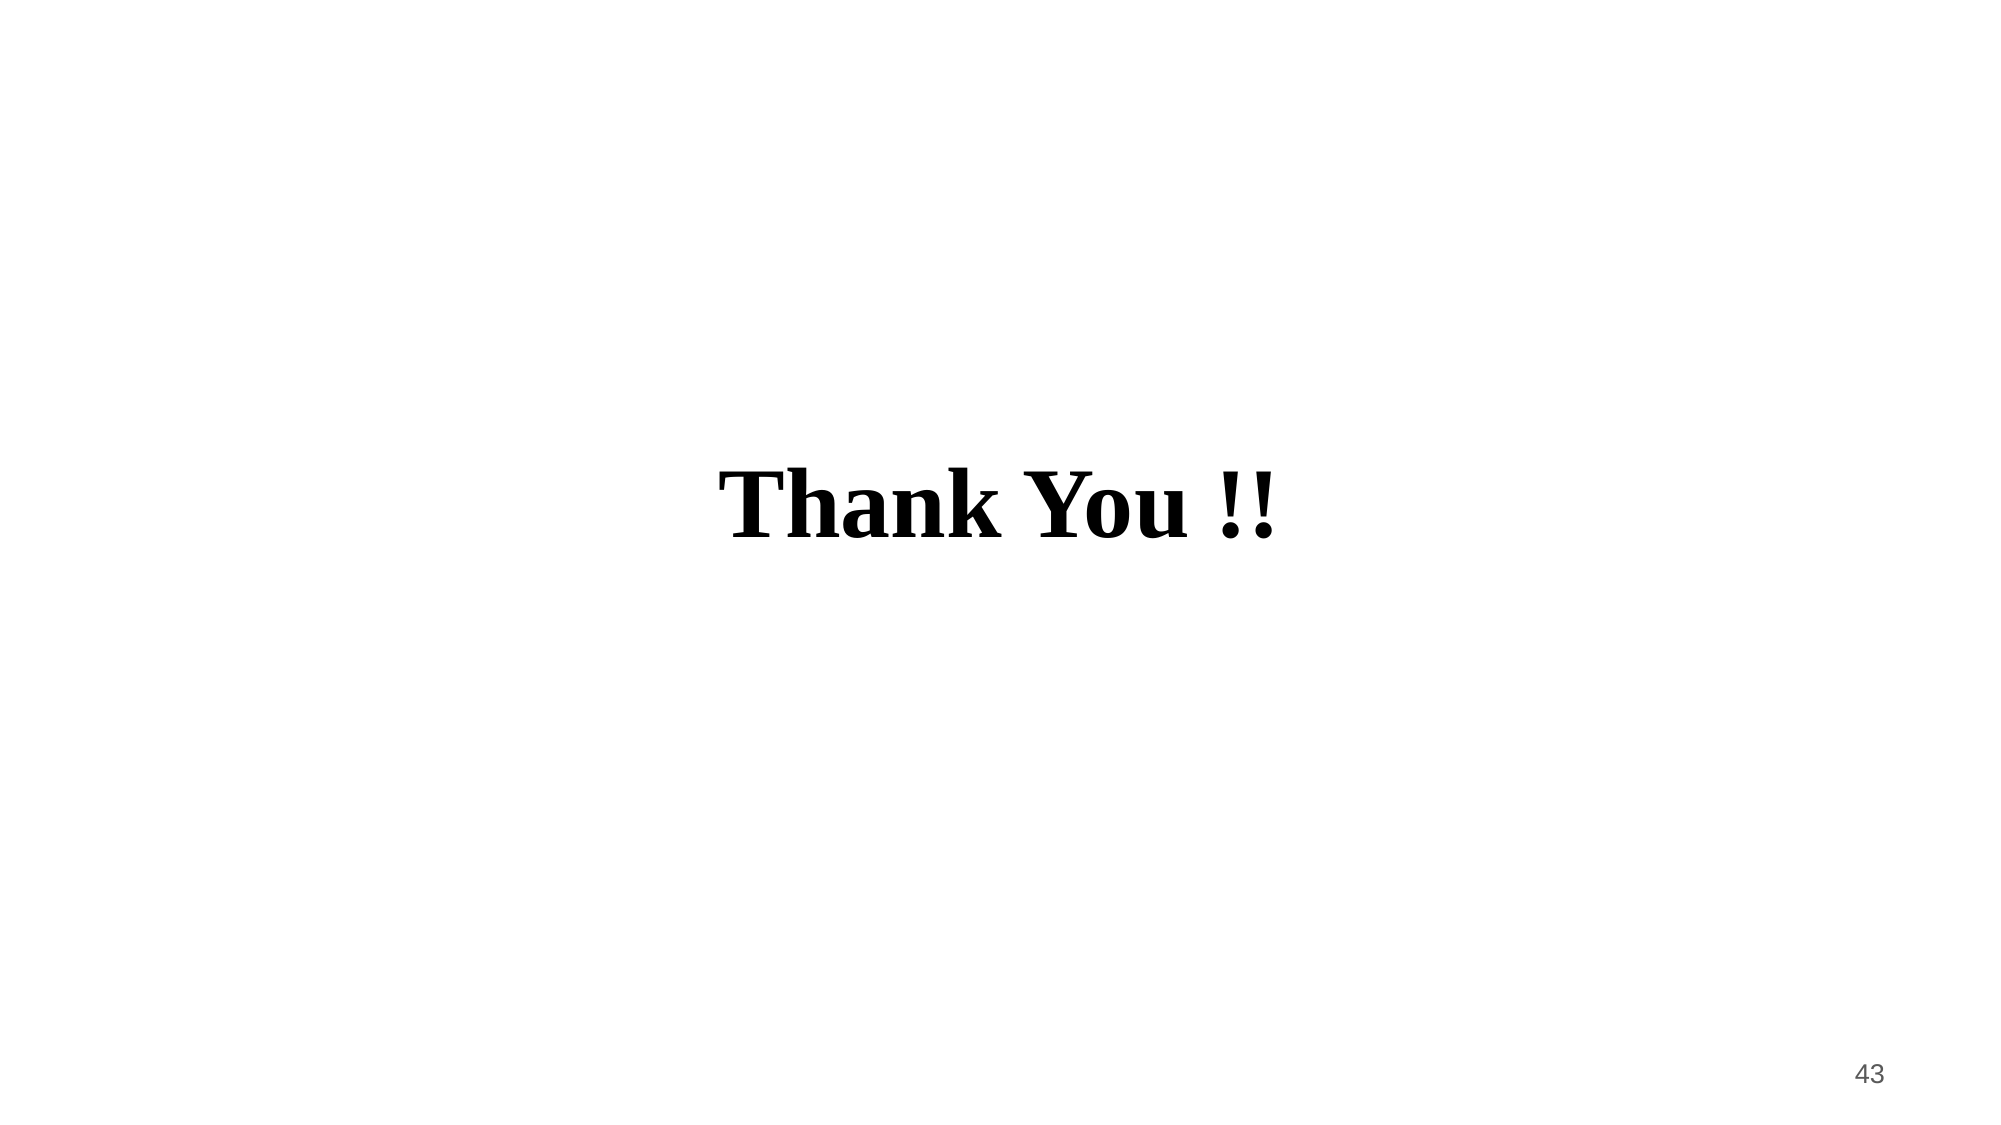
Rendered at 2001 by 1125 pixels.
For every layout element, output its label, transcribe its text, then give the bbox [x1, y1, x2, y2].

slide_number ‹#› [1433, 1042, 1900, 1103]
list Thank You !! [99, 262, 1900, 1005]
